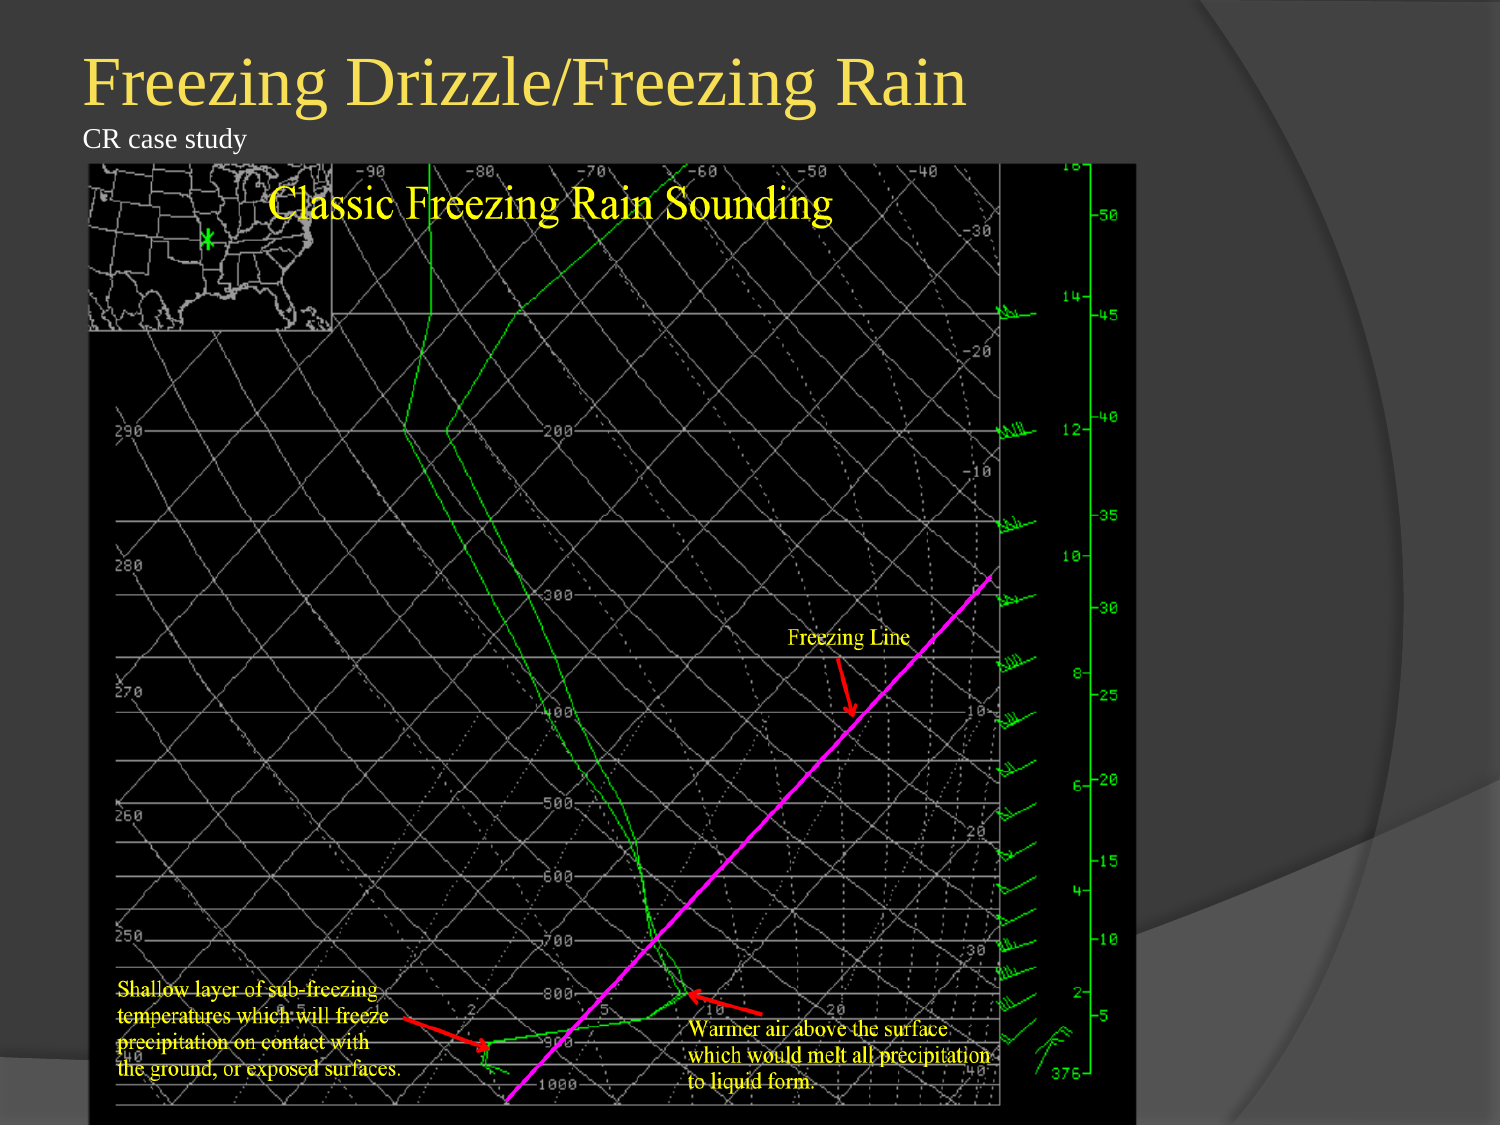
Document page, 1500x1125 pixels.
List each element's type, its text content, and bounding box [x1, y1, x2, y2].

picture [87, 162, 1138, 1125]
title Freezing Drizzle/Freezing Rain CR case study [75, 24, 1300, 233]
